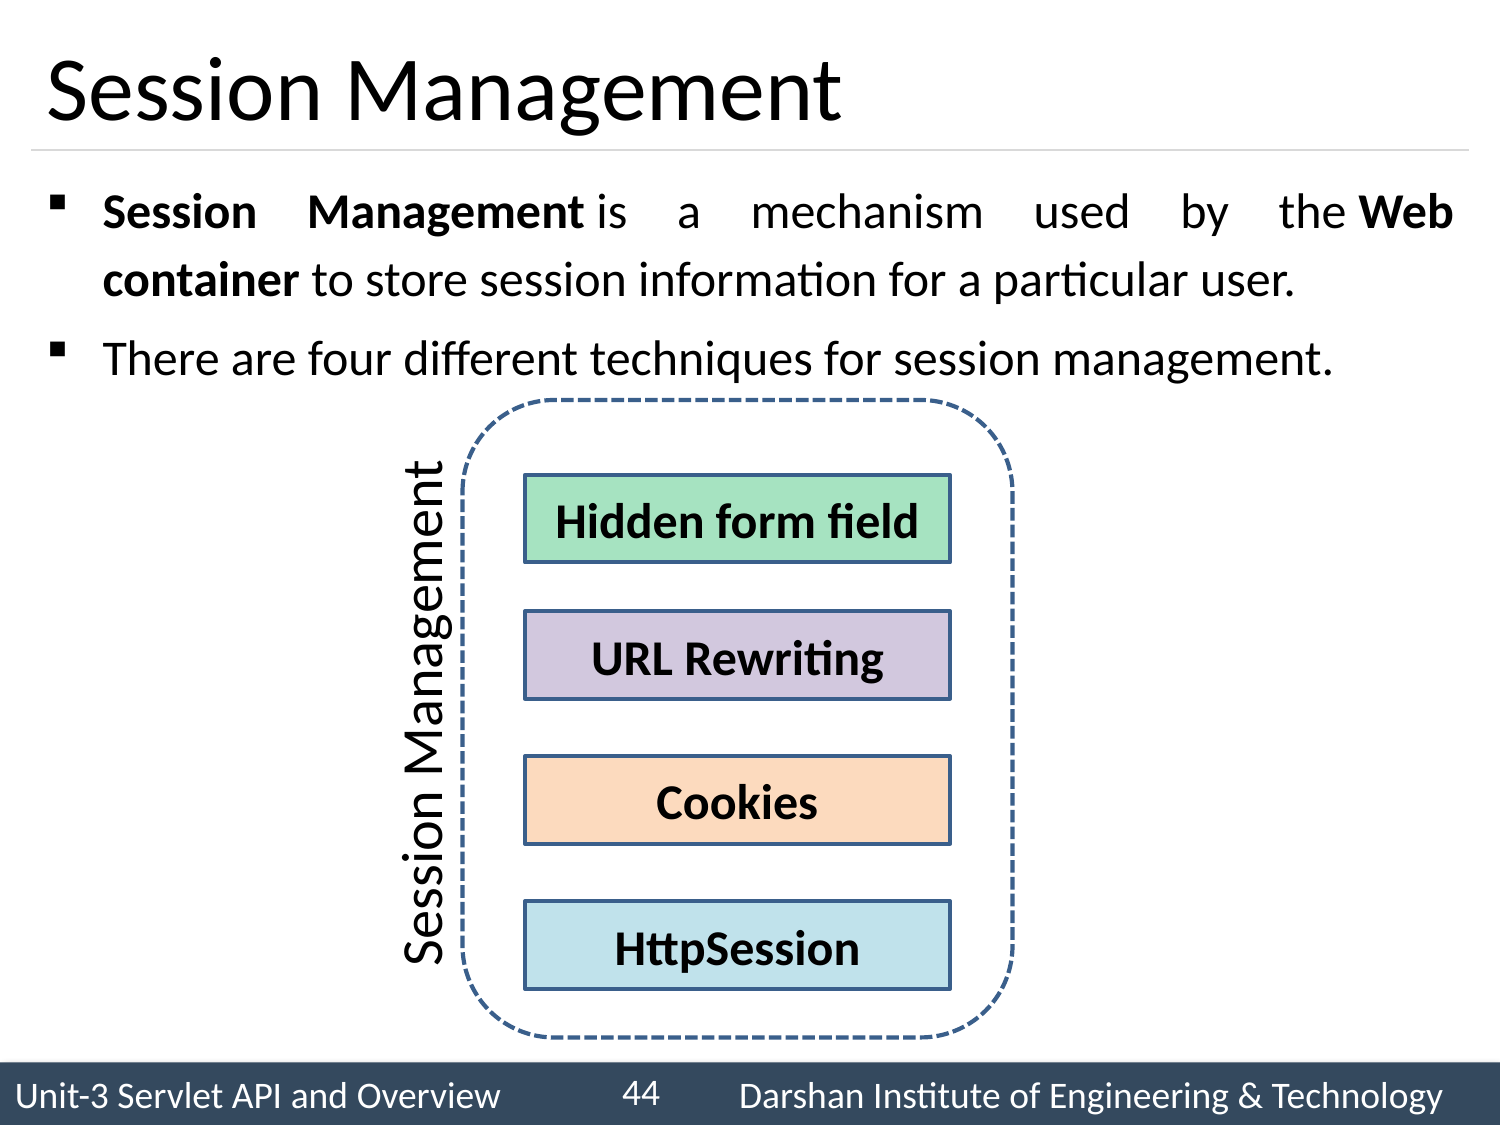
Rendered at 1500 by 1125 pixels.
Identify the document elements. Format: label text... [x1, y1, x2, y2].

list Session Management is a mechanism used by the Web container to store session information for a particular user. There are four different techniques for session management. [31, 162, 1469, 1038]
slide_number 44 [575, 1060, 675, 1121]
text_box Hidden form field [523, 473, 952, 564]
text_box [462, 397, 1015, 1040]
title Session Management [31, 17, 1469, 150]
text_box HttpSession [523, 899, 952, 991]
text_box Cookies [523, 754, 952, 846]
text_box Session Management [376, 437, 462, 989]
text_box URL Rewriting [523, 609, 952, 701]
